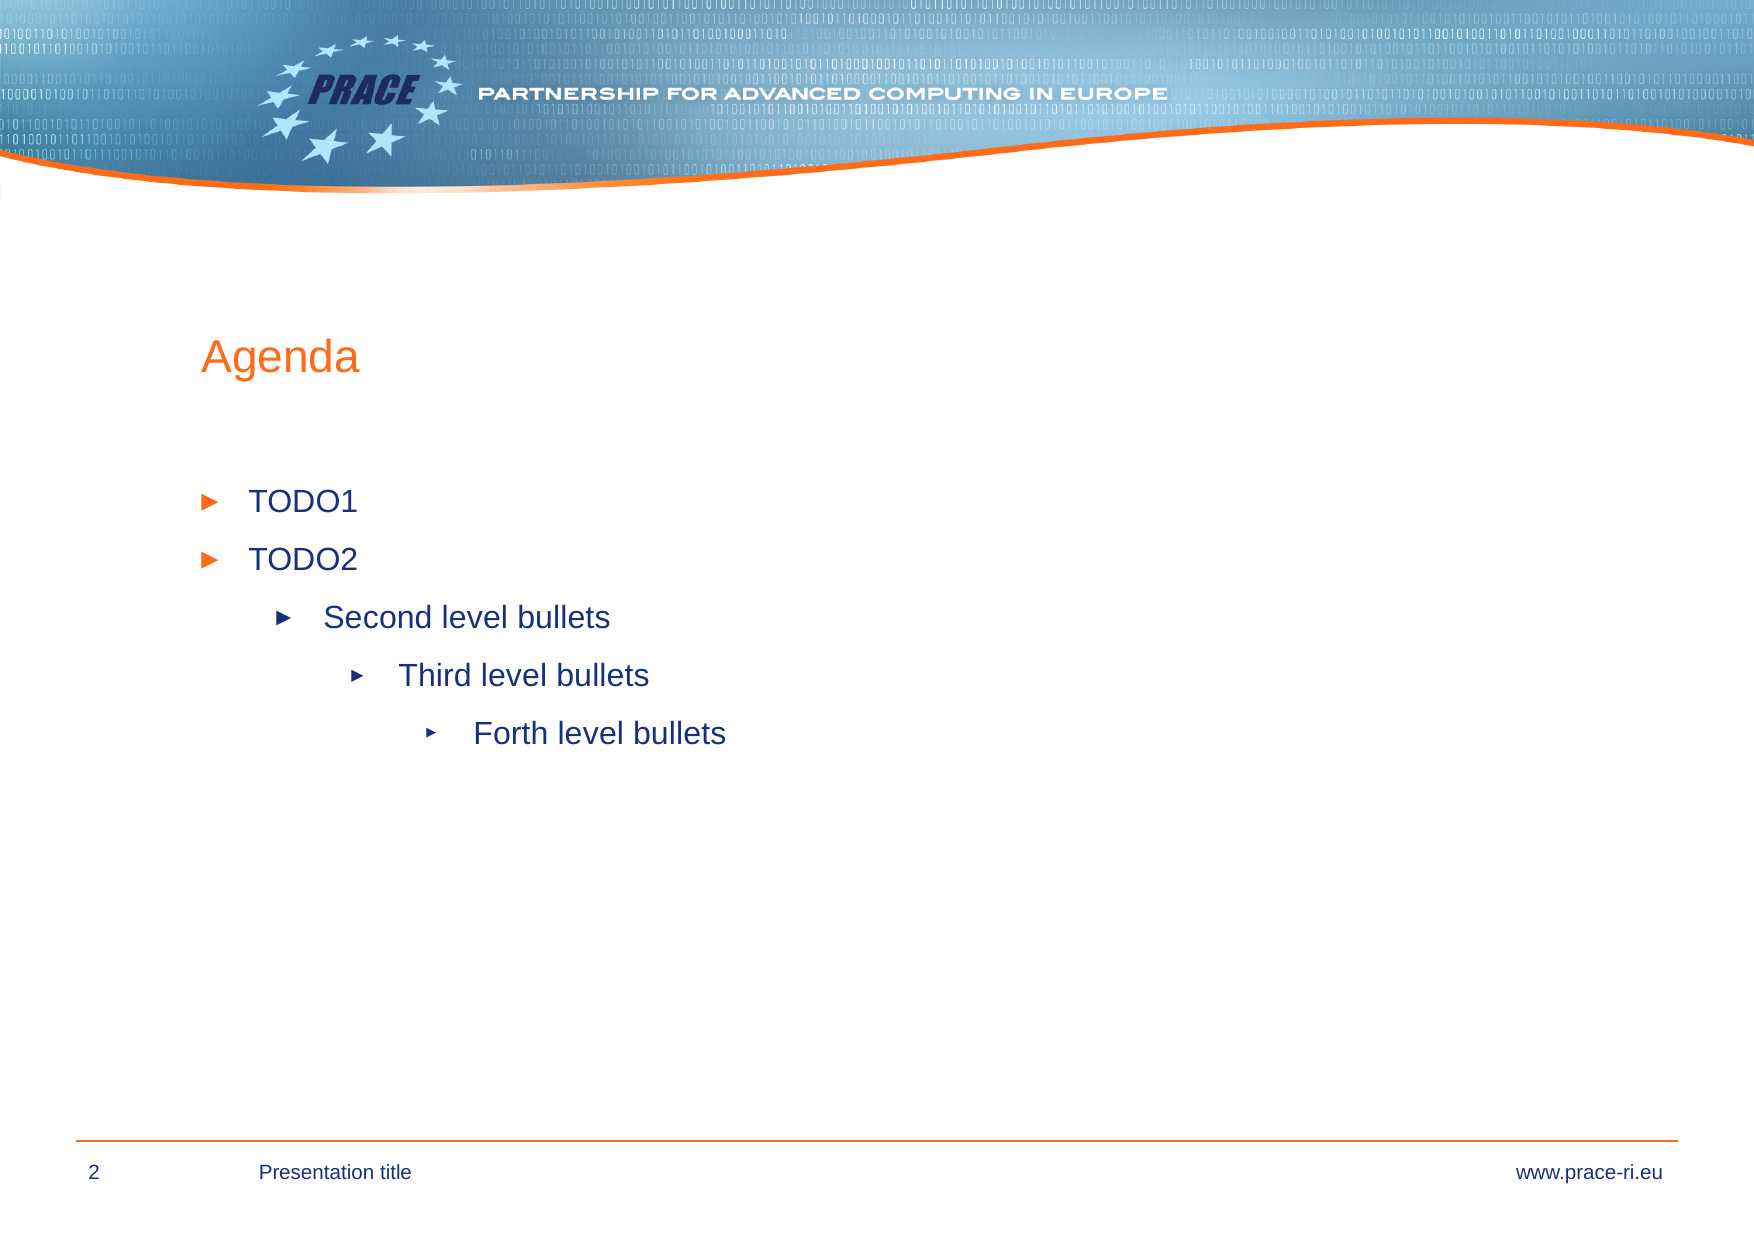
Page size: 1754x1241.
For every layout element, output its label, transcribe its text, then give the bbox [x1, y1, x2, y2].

picture [0, 0, 1754, 198]
title Agenda [186, 250, 1582, 398]
list TODO1 TODO2 Second level bullets Third level bullets Forth level bullets [186, 446, 1582, 1089]
